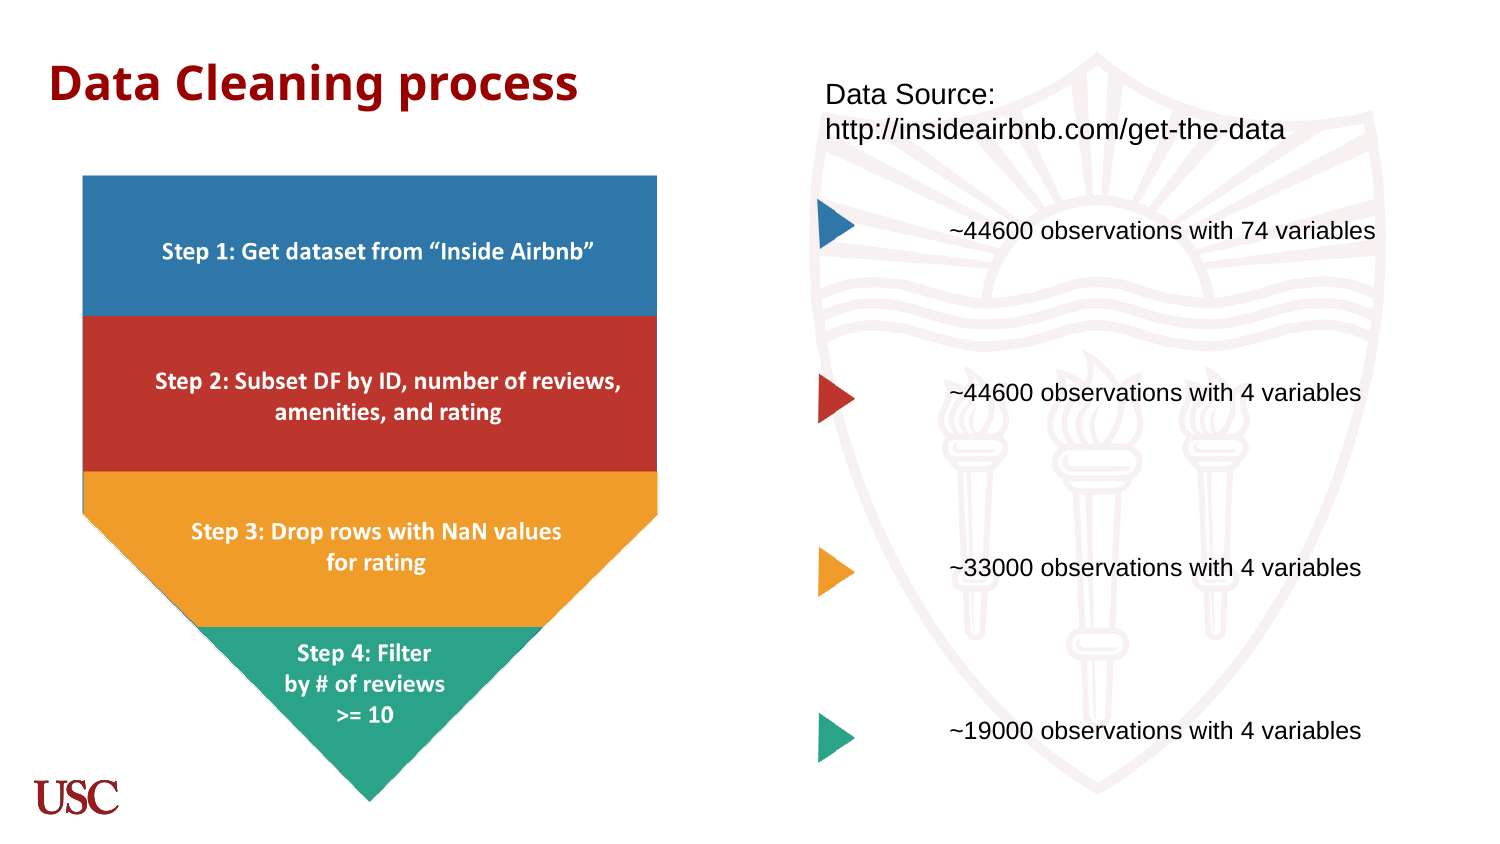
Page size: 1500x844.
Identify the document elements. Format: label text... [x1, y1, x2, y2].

title Data Cleaning process [36, 3, 1387, 167]
picture [15, 174, 658, 836]
text_box ~33000 observations with 4 variables [934, 536, 1393, 582]
text_box ~19000 observations with 4 variables [934, 699, 1393, 744]
text_box Data Source: http://insideairbnb.com/get-the-data [810, 59, 1352, 160]
text_box ~44600 observations with 4 variables [934, 361, 1393, 407]
picture [817, 198, 855, 763]
text_box ~44600 observations with 74 variables [934, 199, 1393, 244]
